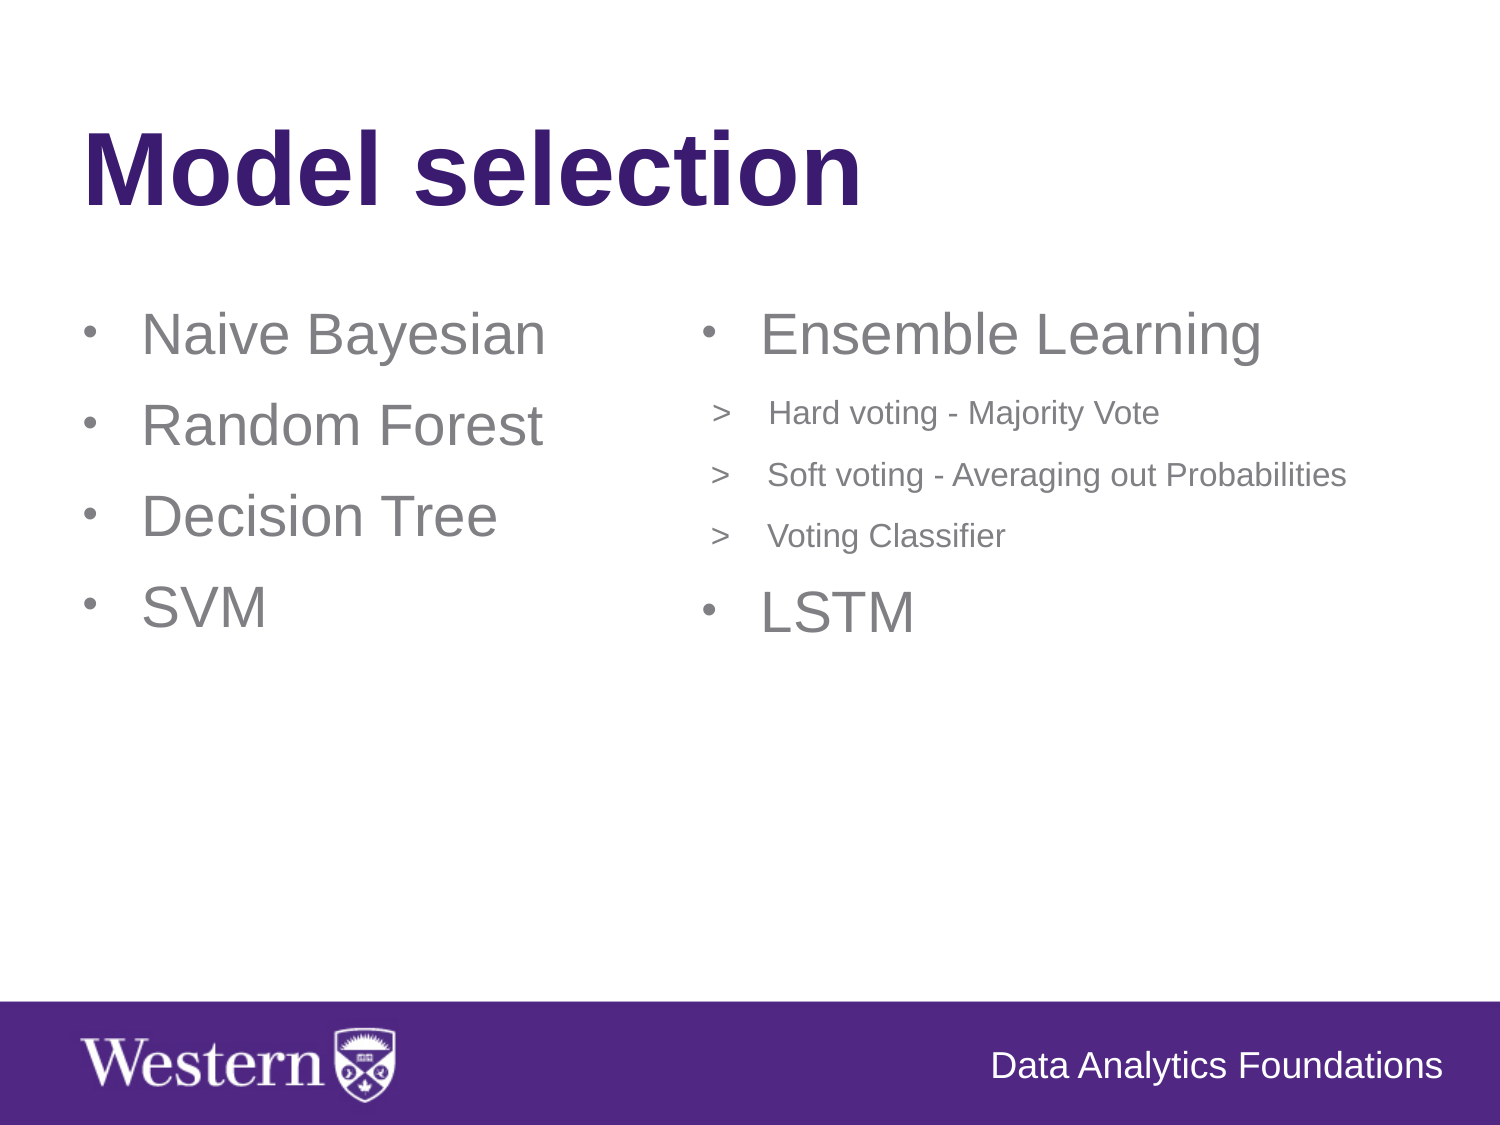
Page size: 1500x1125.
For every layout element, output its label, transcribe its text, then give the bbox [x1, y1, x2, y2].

text_box Model selection Naive Bayesian Random Forest Decision Tree SVM [67, 94, 686, 647]
text_box Data Analytics Foundations [737, 1033, 1459, 1094]
picture [0, 0, 1500, 1125]
text_box Ensemble Learning > Hard voting - Majority Vote > Soft voting - Averaging out Probabilities > Voting Classifier LSTM [686, 94, 1459, 652]
